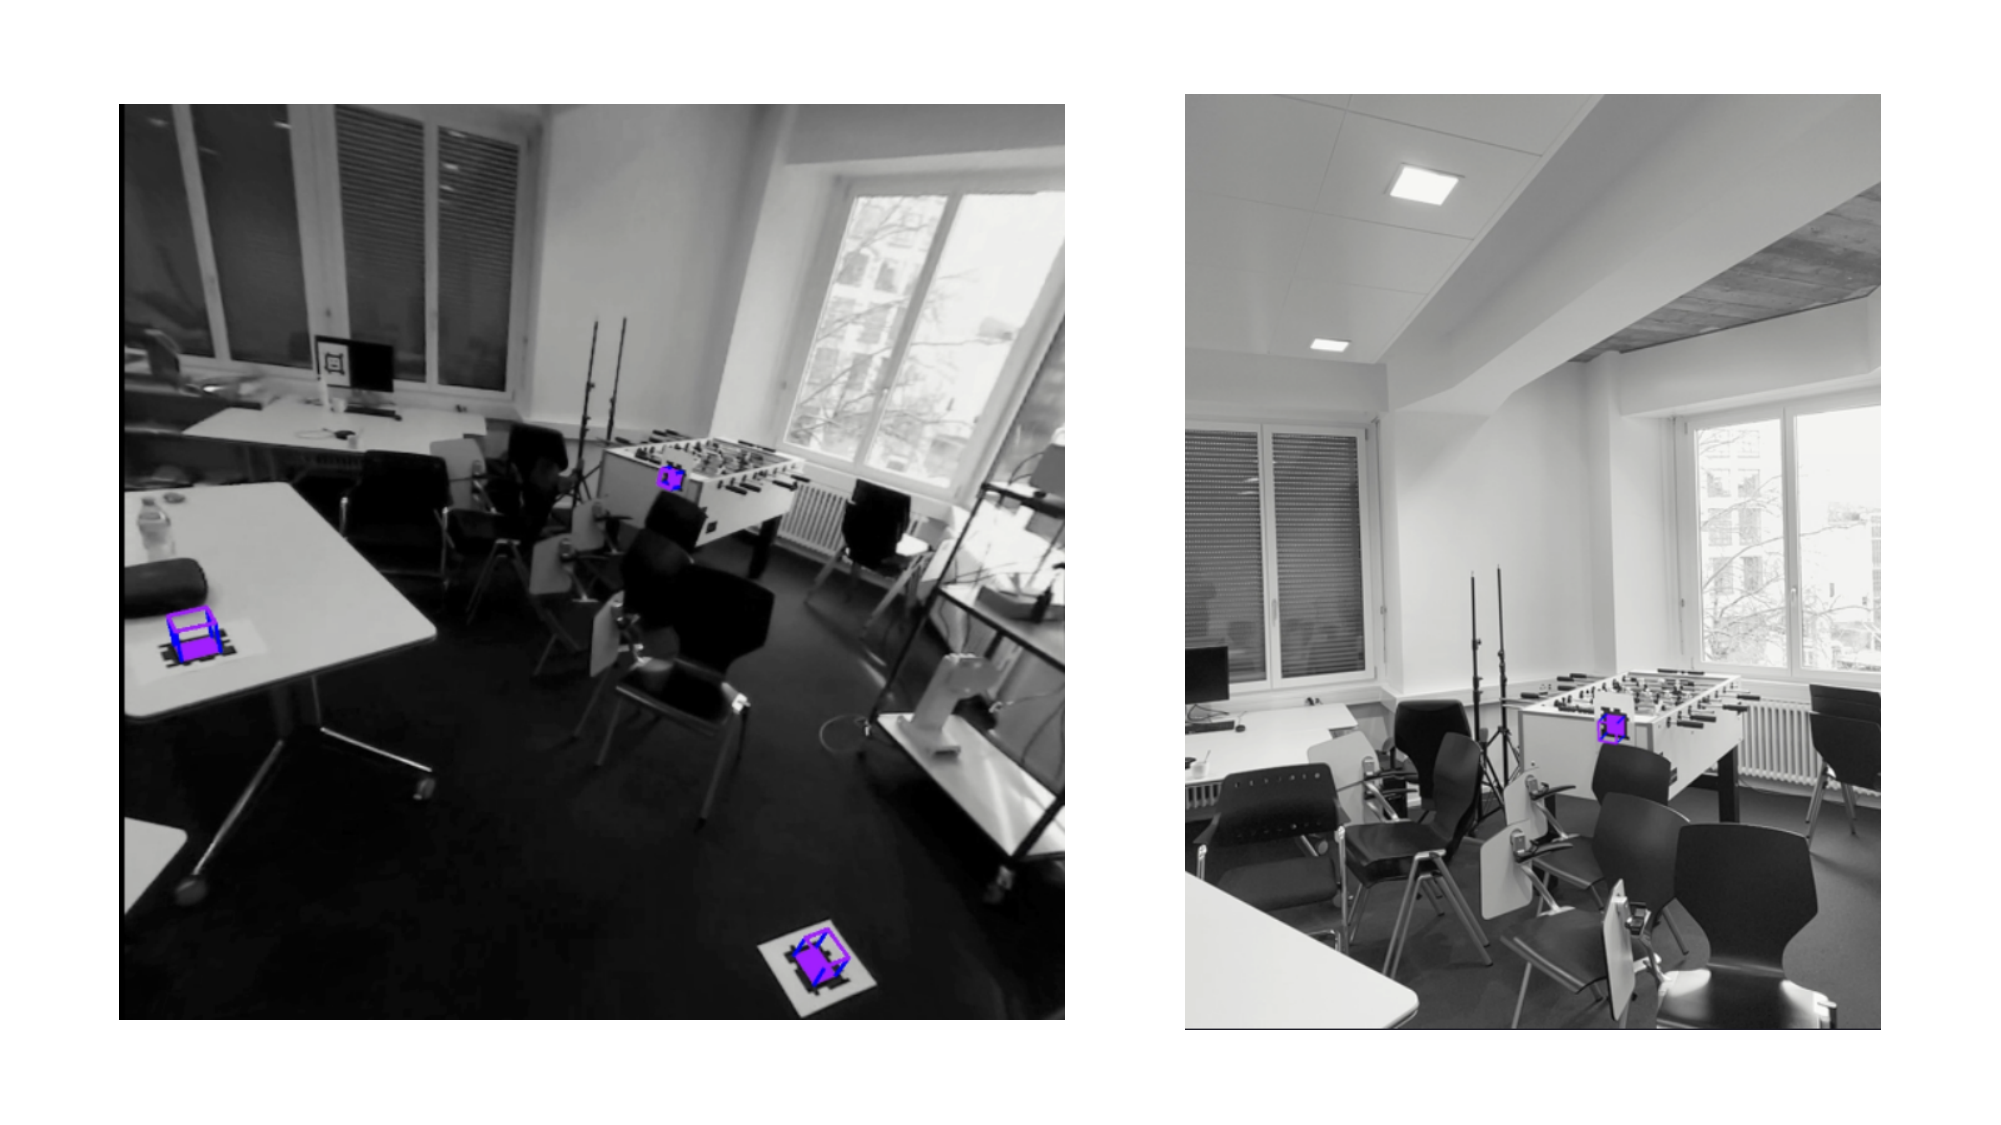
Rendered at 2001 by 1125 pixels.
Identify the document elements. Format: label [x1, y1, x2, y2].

picture [119, 104, 1065, 1020]
picture [1184, 94, 1881, 1030]
